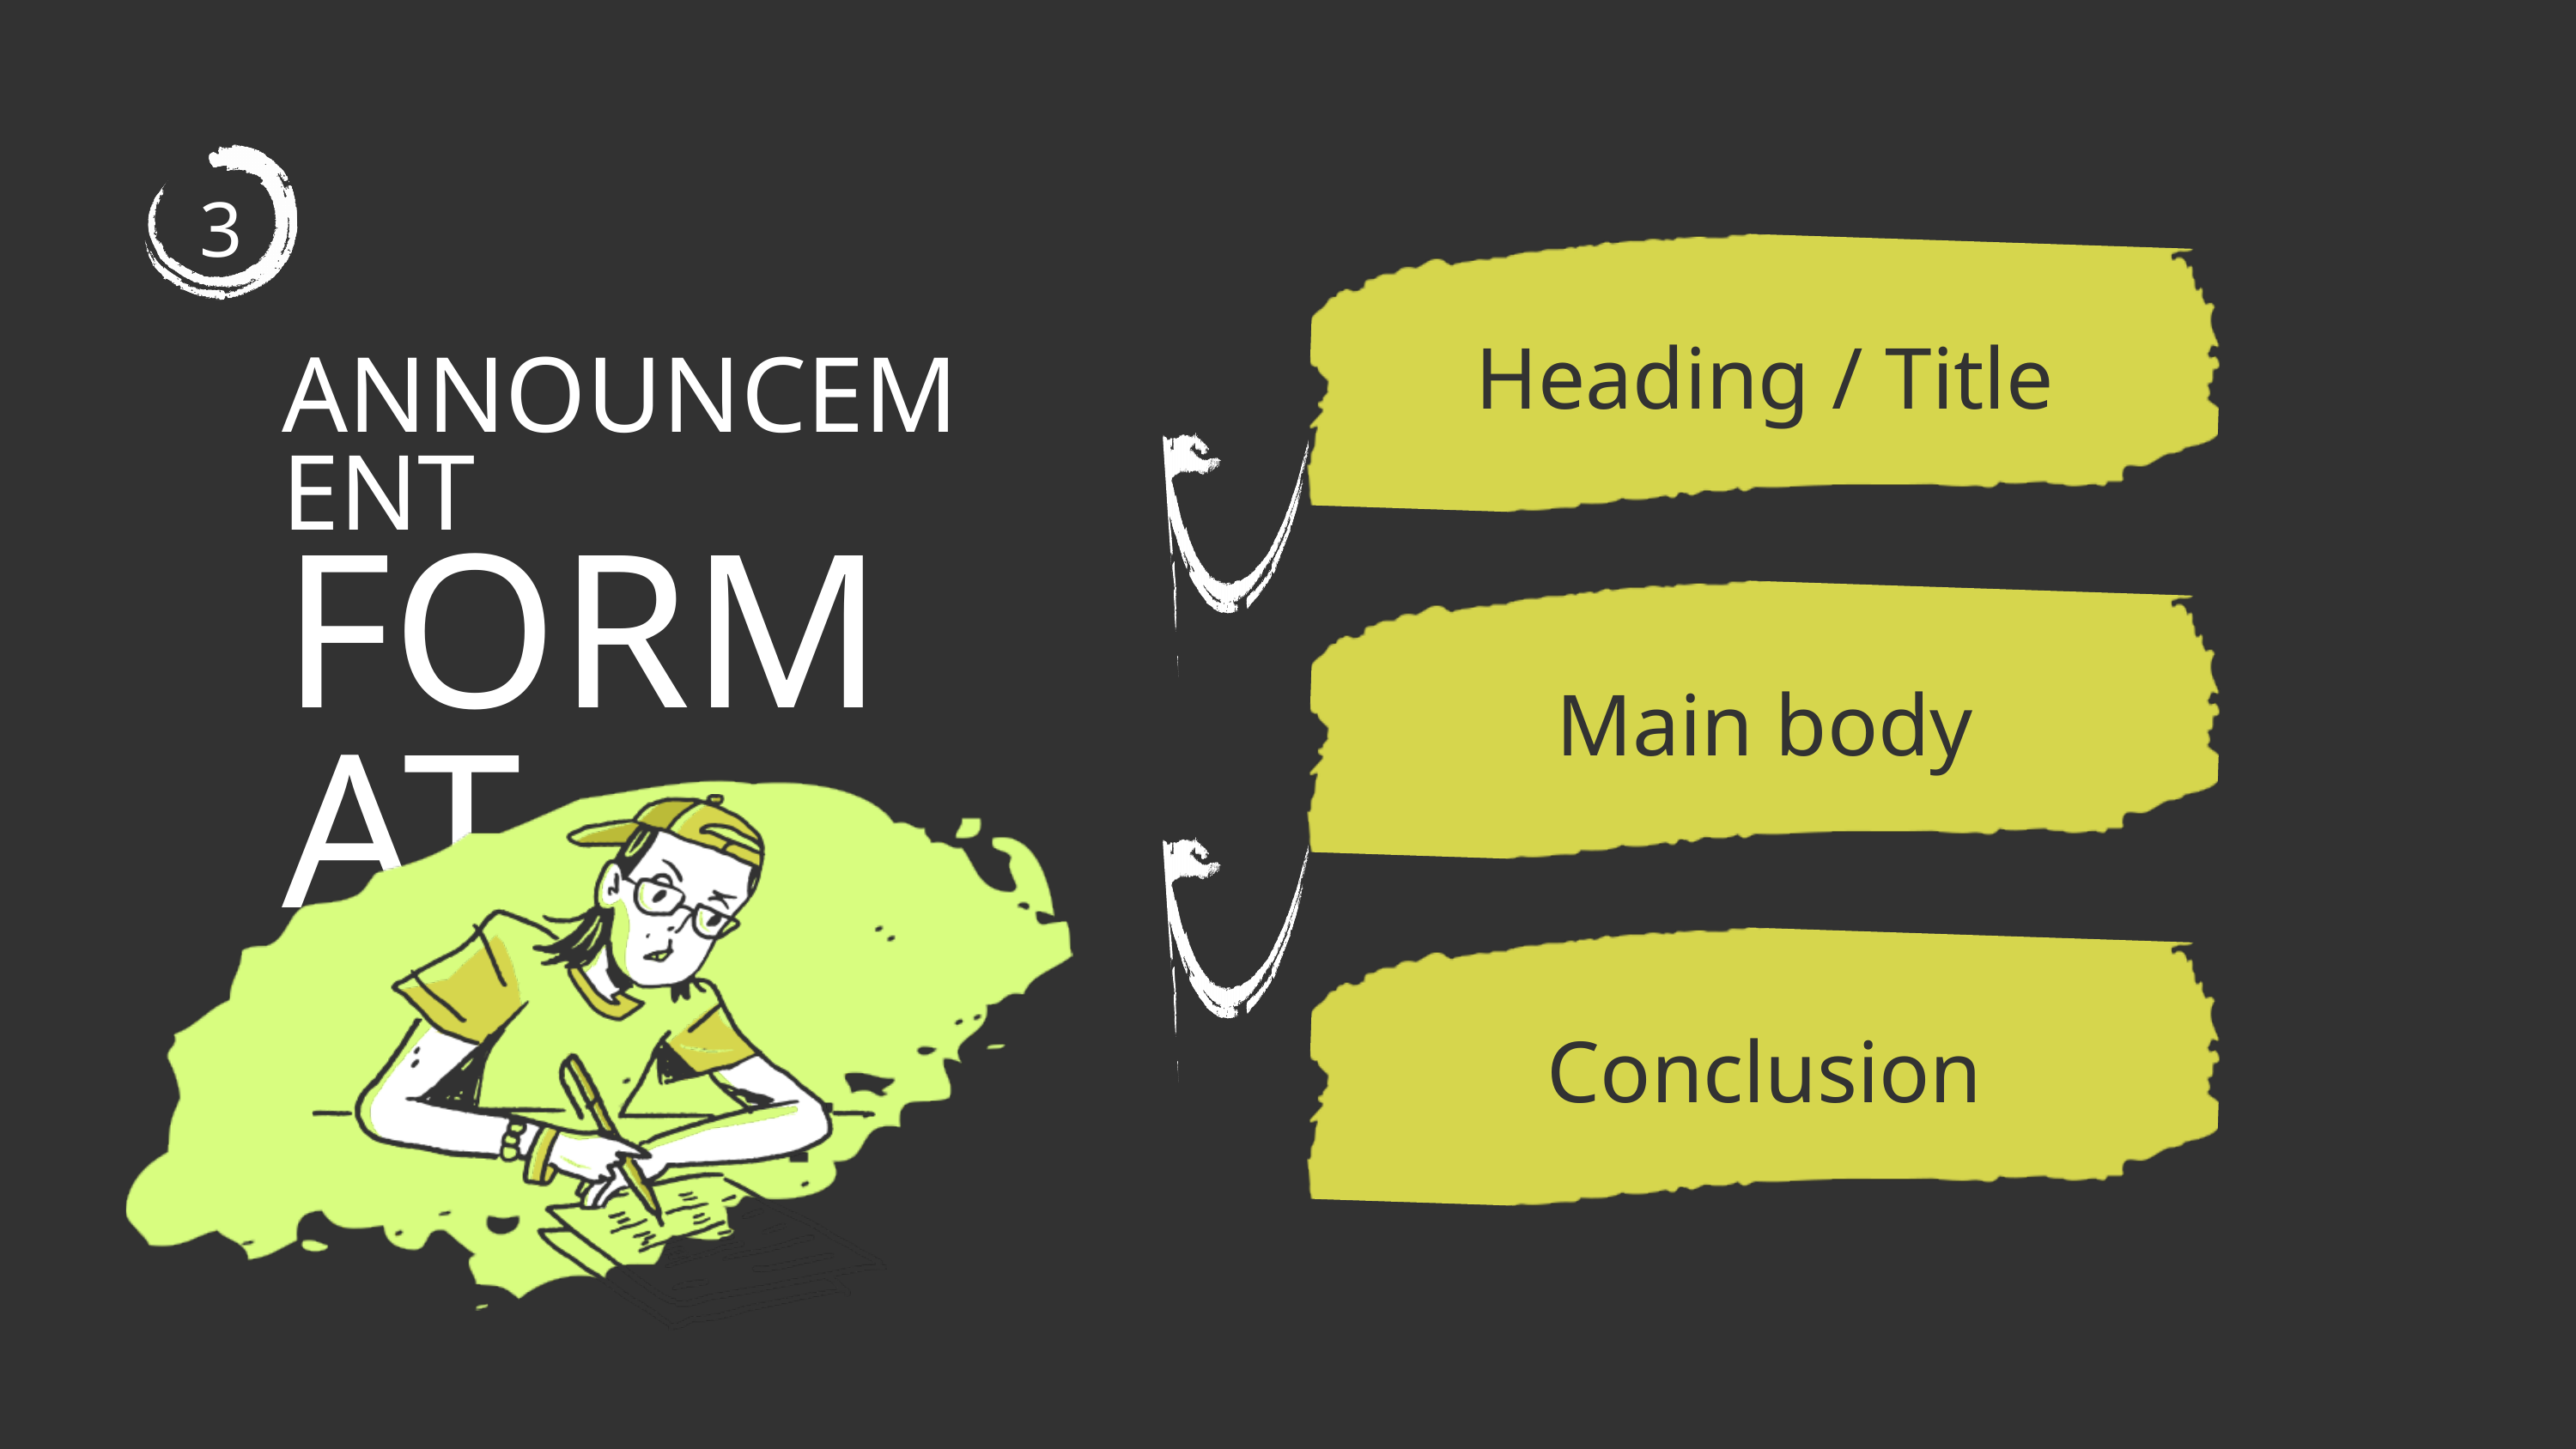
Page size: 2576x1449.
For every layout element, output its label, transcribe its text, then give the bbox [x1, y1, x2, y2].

text_box Conclusion [1392, 1009, 2137, 1120]
text_box [1305, 912, 2225, 1230]
text_box [144, 144, 298, 300]
text_box ANNOUNCEMENT FORMAT [282, 355, 990, 774]
text_box [1310, 219, 2225, 536]
text_box [1327, 566, 2225, 883]
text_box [1157, 355, 1324, 1093]
text_box Heading / Title [1392, 316, 2137, 427]
text_box [125, 774, 1073, 1311]
text_box Main body [1392, 663, 2137, 773]
text_box [312, 794, 887, 1331]
text_box 3 [175, 153, 266, 272]
